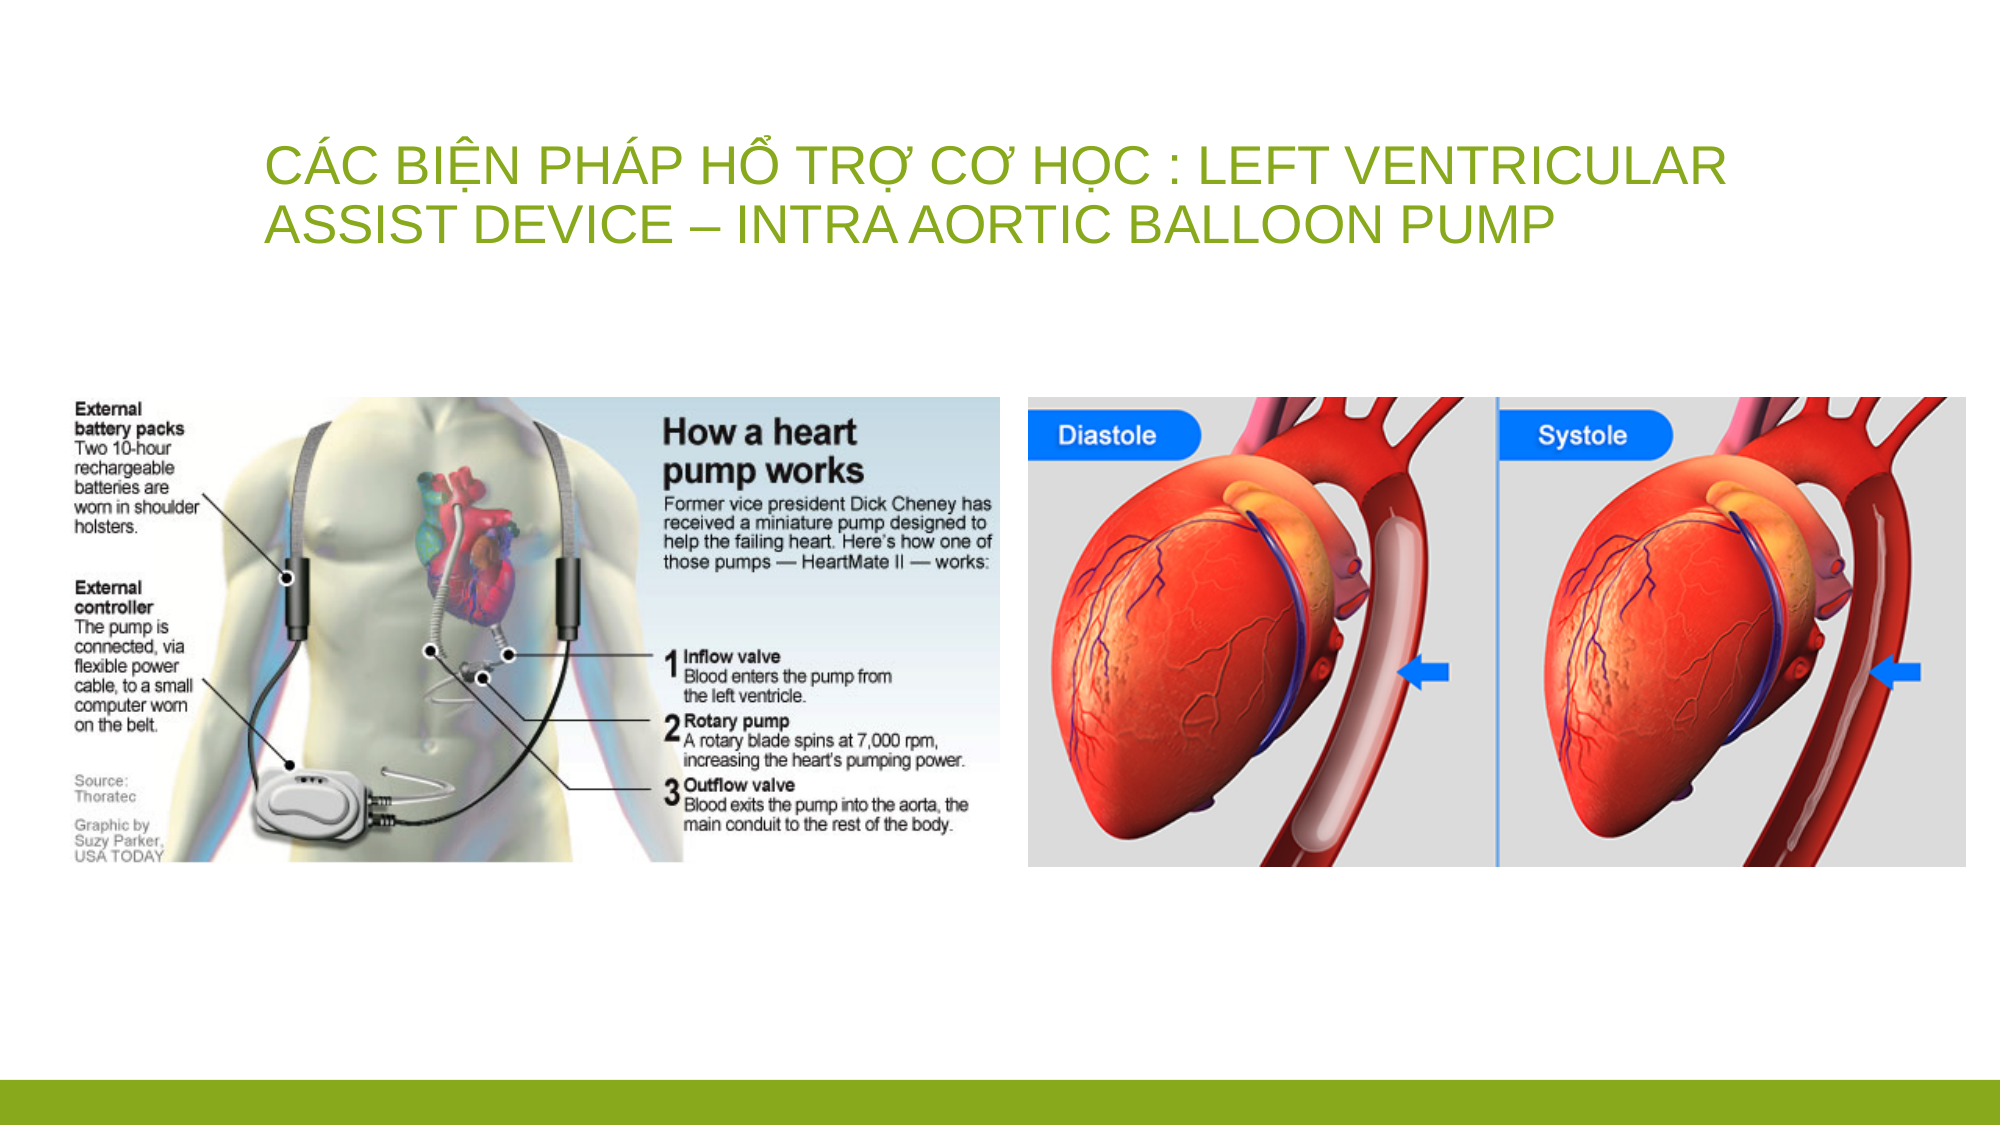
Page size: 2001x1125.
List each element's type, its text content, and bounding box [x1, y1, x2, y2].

picture [1028, 397, 1966, 867]
picture [70, 397, 1001, 864]
title Các biện pháp hổ trợ cơ học : LEFT VENTRICULAR ASSIST DEVICE – INTRA AORTIC BALLOON PUMP [249, 75, 1750, 263]
